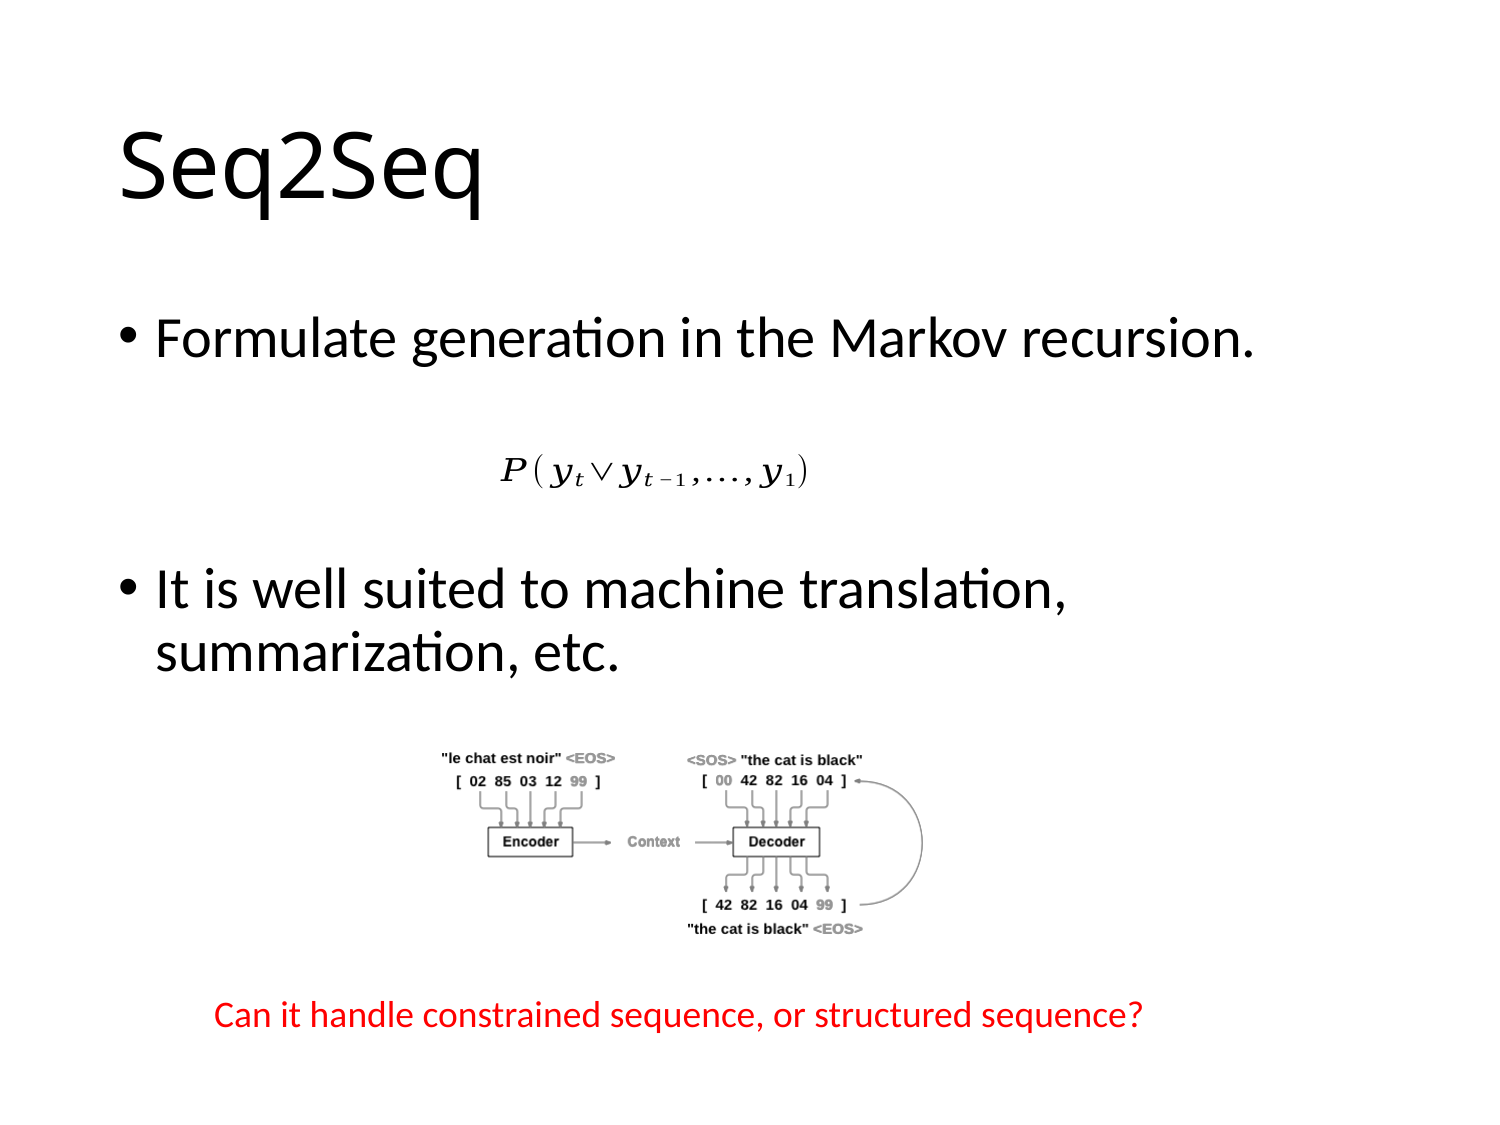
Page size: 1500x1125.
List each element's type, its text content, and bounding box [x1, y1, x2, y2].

picture [424, 731, 936, 962]
list Formulate generation in the Markov recursion. It is well suited to machine translation, summarization, etc. [103, 299, 1397, 1014]
text_box Can it handle constrained sequence, or structured sequence? [199, 982, 1161, 1043]
title Seq2Seq [103, 59, 1397, 278]
